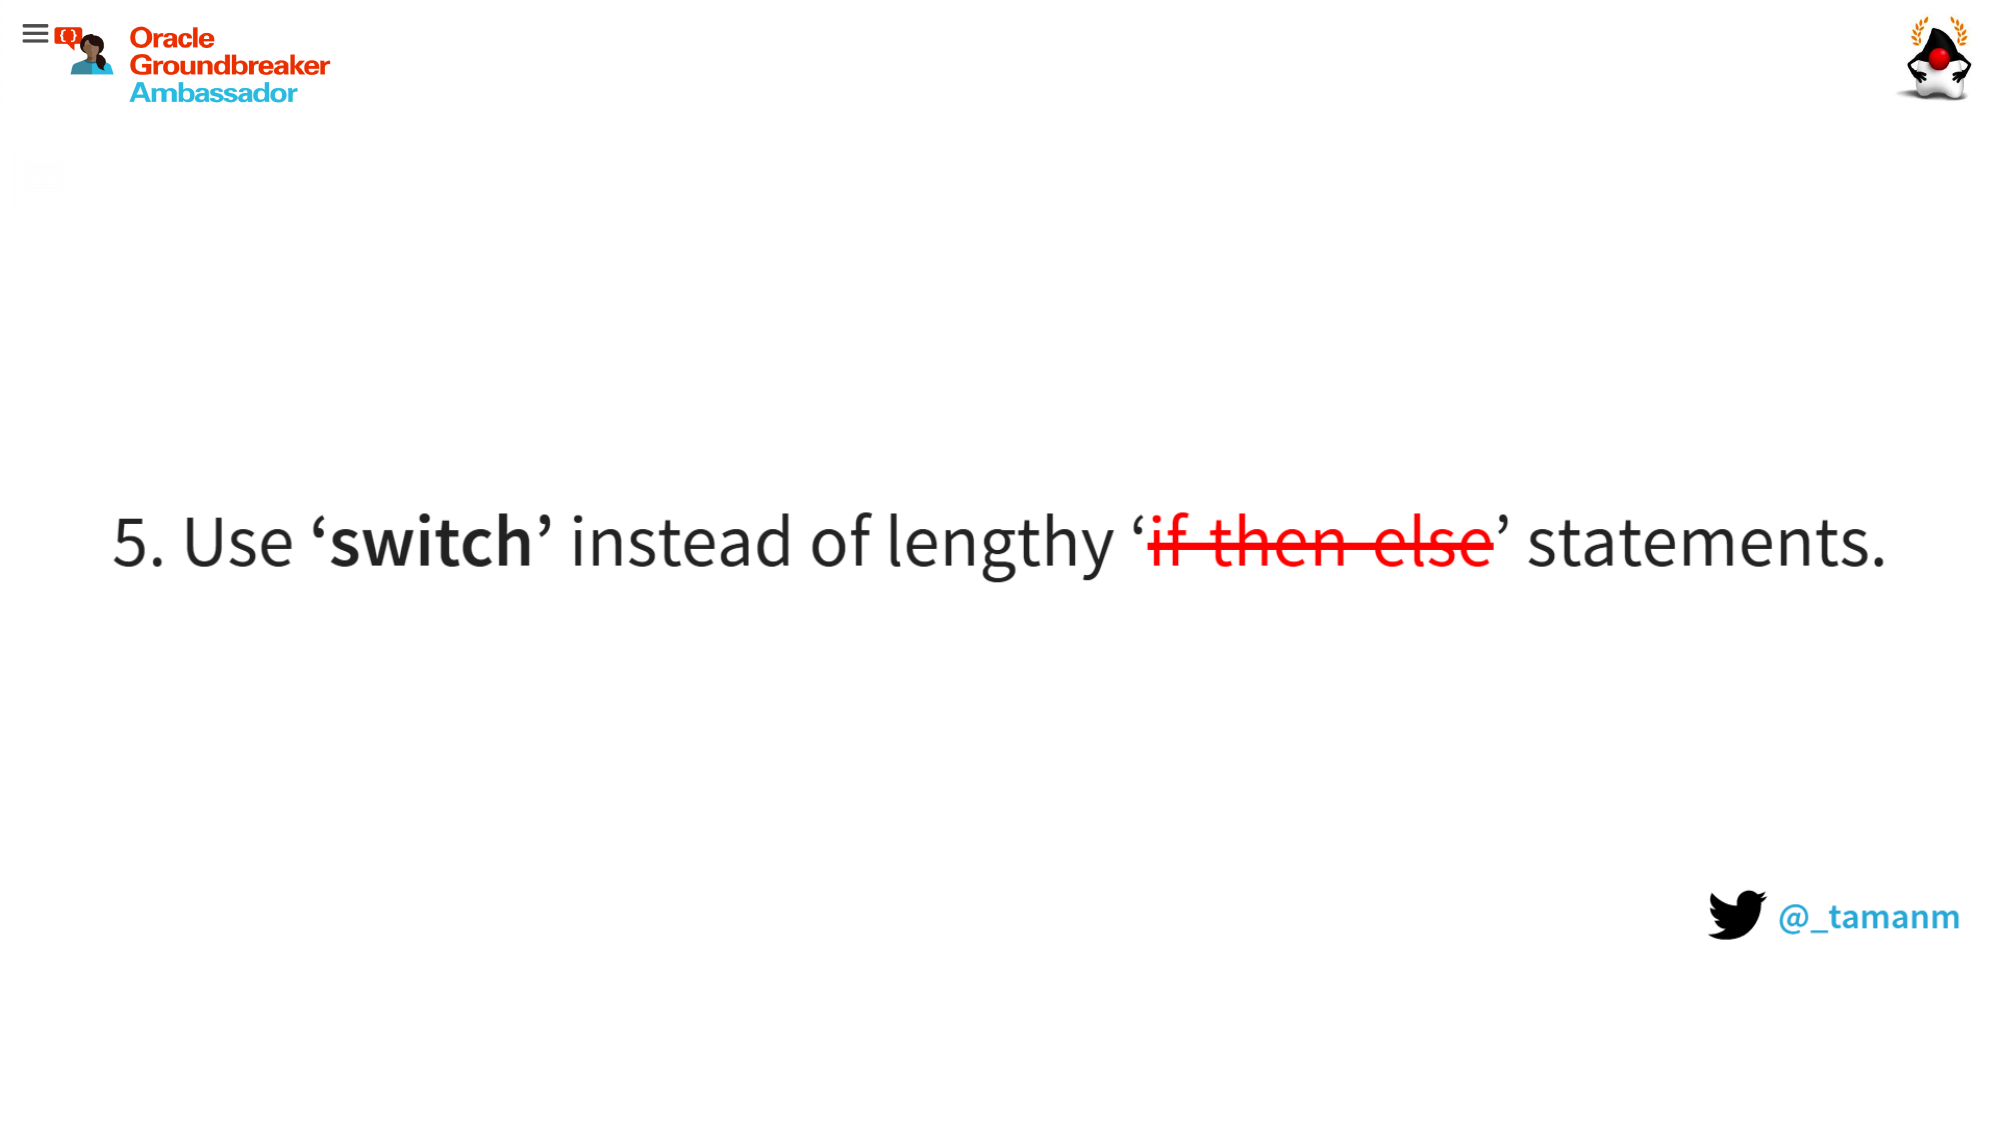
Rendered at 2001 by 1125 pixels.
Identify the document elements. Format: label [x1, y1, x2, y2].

picture [0, 131, 2000, 994]
picture [0, 0, 2000, 114]
